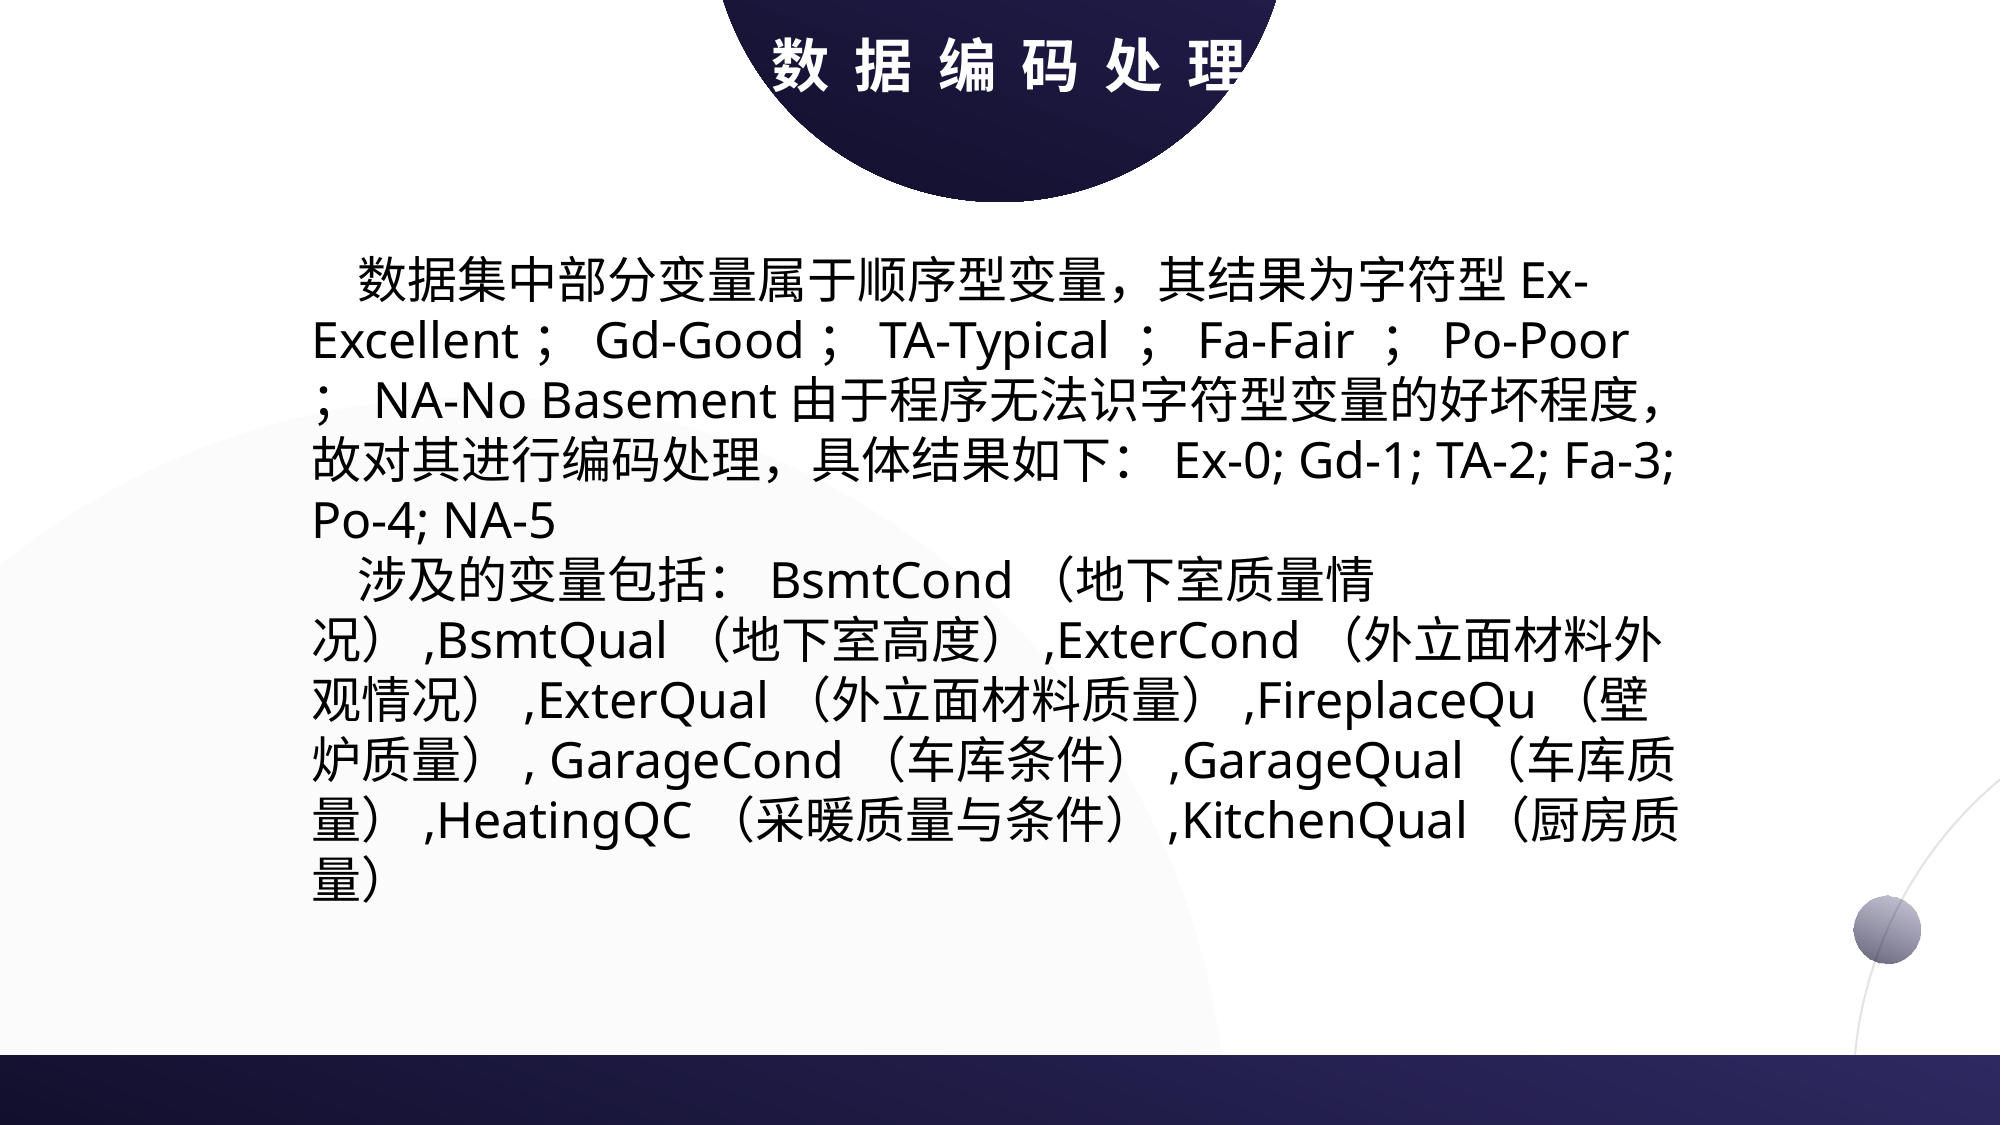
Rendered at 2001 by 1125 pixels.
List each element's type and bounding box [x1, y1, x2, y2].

text_box [0, 0, 2000, 1125]
